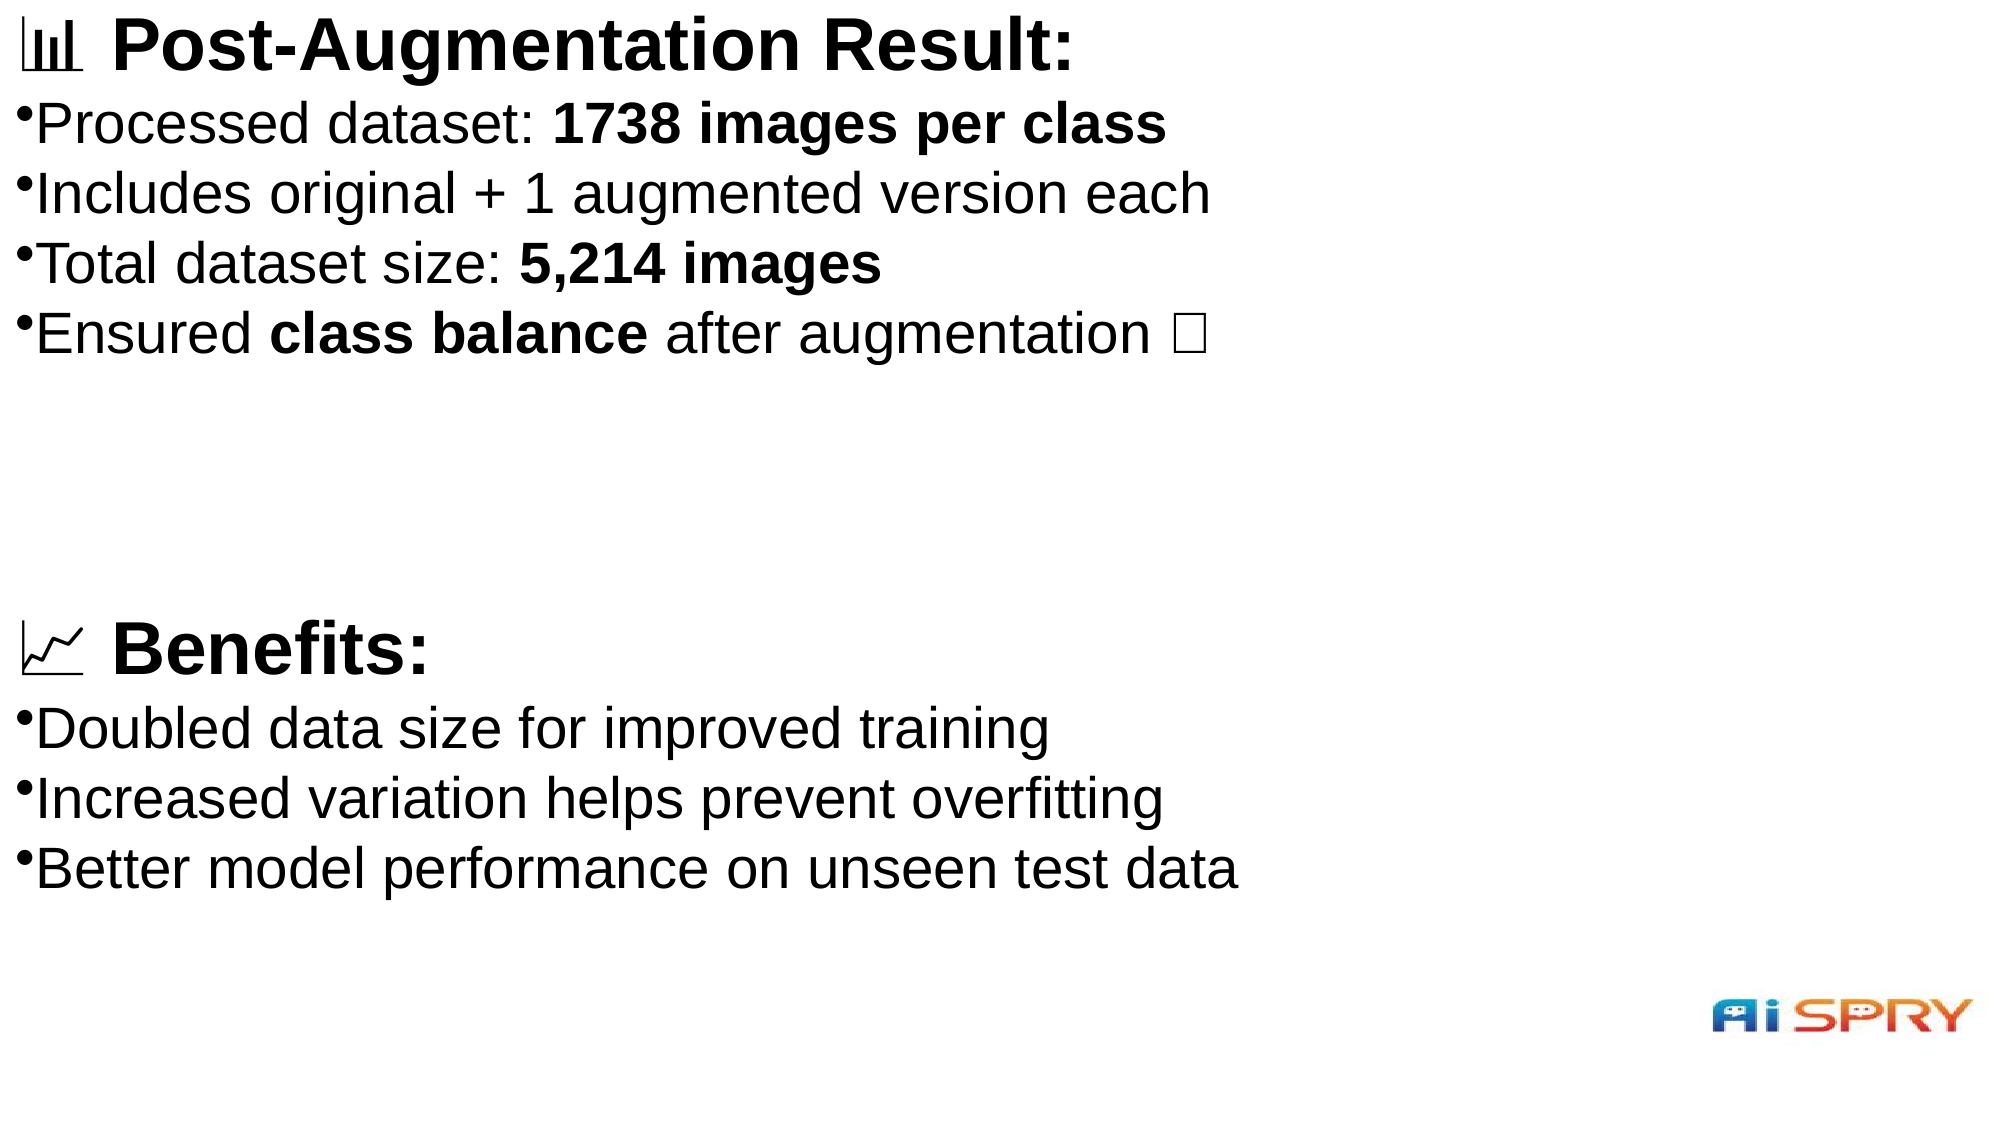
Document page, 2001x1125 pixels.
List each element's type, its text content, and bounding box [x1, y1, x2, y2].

picture [1687, 931, 2000, 1099]
text_box 📈 Benefits: Doubled data size for improved training Increased variation helps prevent overfitting Better model performance on unseen test data [0, 592, 1939, 953]
text_box 📊 Post-Augmentation Result: Processed dataset: 1738 images per class Includes original + 1 augmented version each Total dataset size: 5,214 images Ensured class balance after augmentation ✅ [0, 0, 2000, 418]
